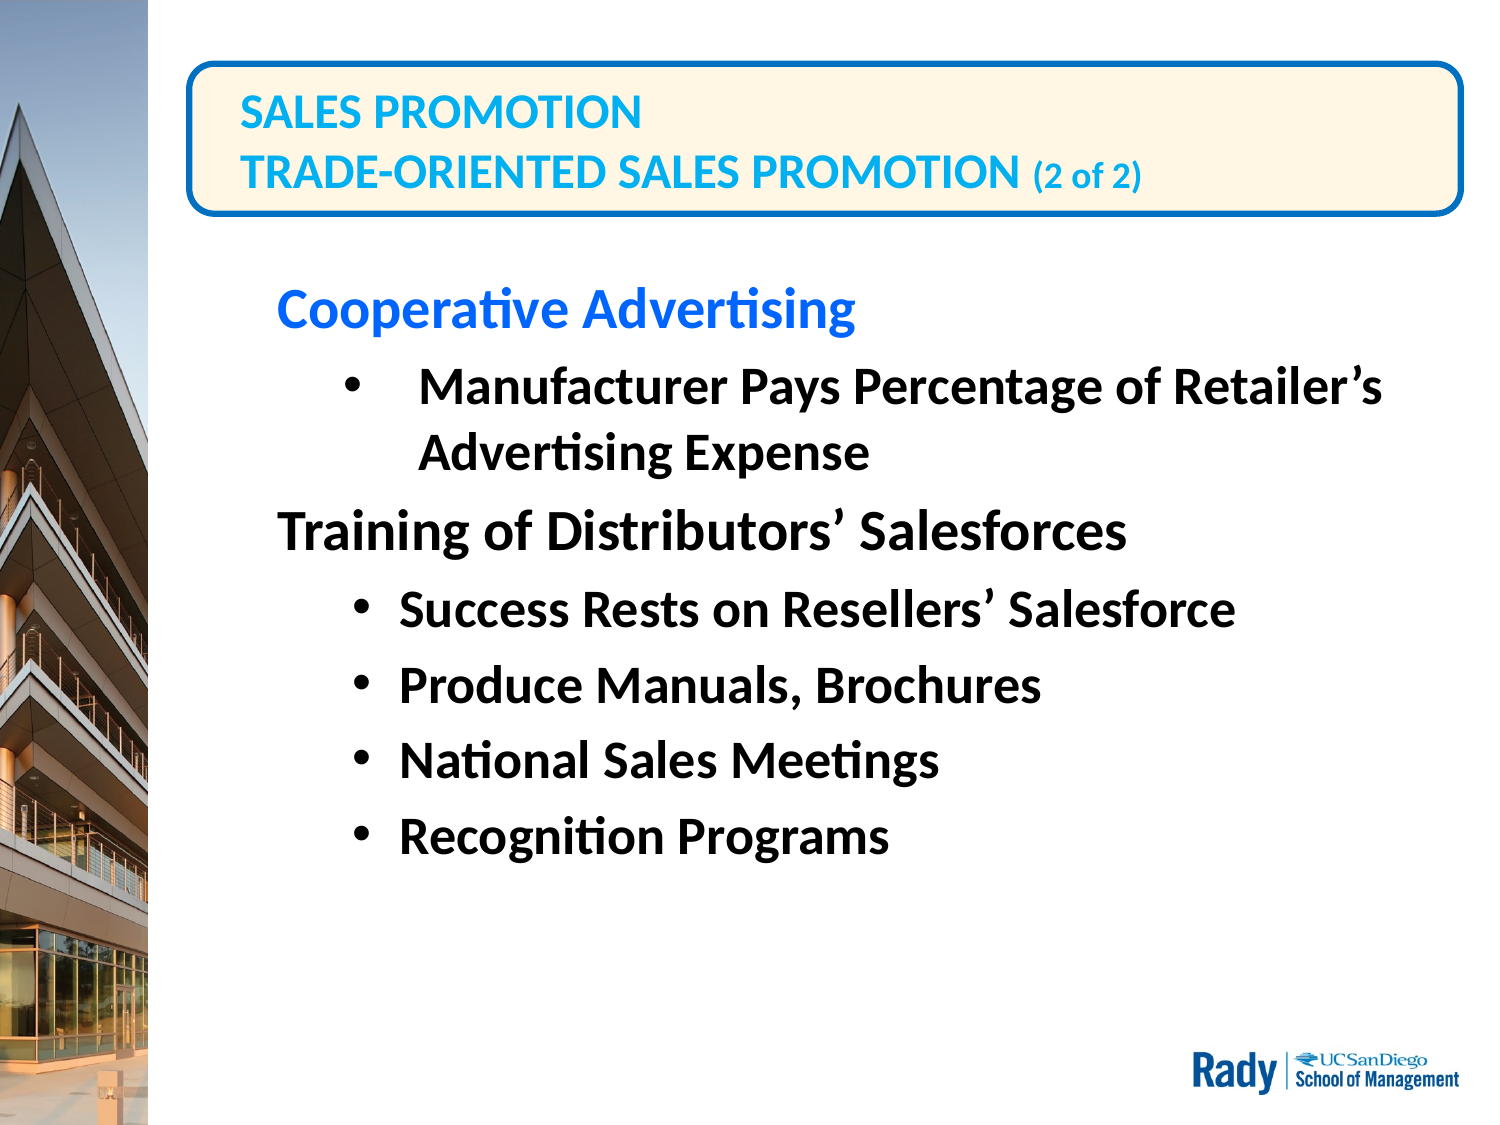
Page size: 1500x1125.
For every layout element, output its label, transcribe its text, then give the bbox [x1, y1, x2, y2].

text_box [1426, 63, 1461, 214]
list Cooperative Advertising Manufacturer Pays Percentage of Retailer’s Advertising Expense Training of Distributors’ Salesforces Success Rests on Resellers’ Salesforce Produce Manuals, Brochures National Sales Meetings Recognition Programs [262, 262, 1426, 1006]
picture [1187, 1044, 1463, 1101]
text_box [189, 63, 224, 214]
picture [0, 0, 148, 1125]
title SALES PROMOTION TRADE-ORIENTED SALES PROMOTION (2 of 2) [224, 44, 1426, 233]
